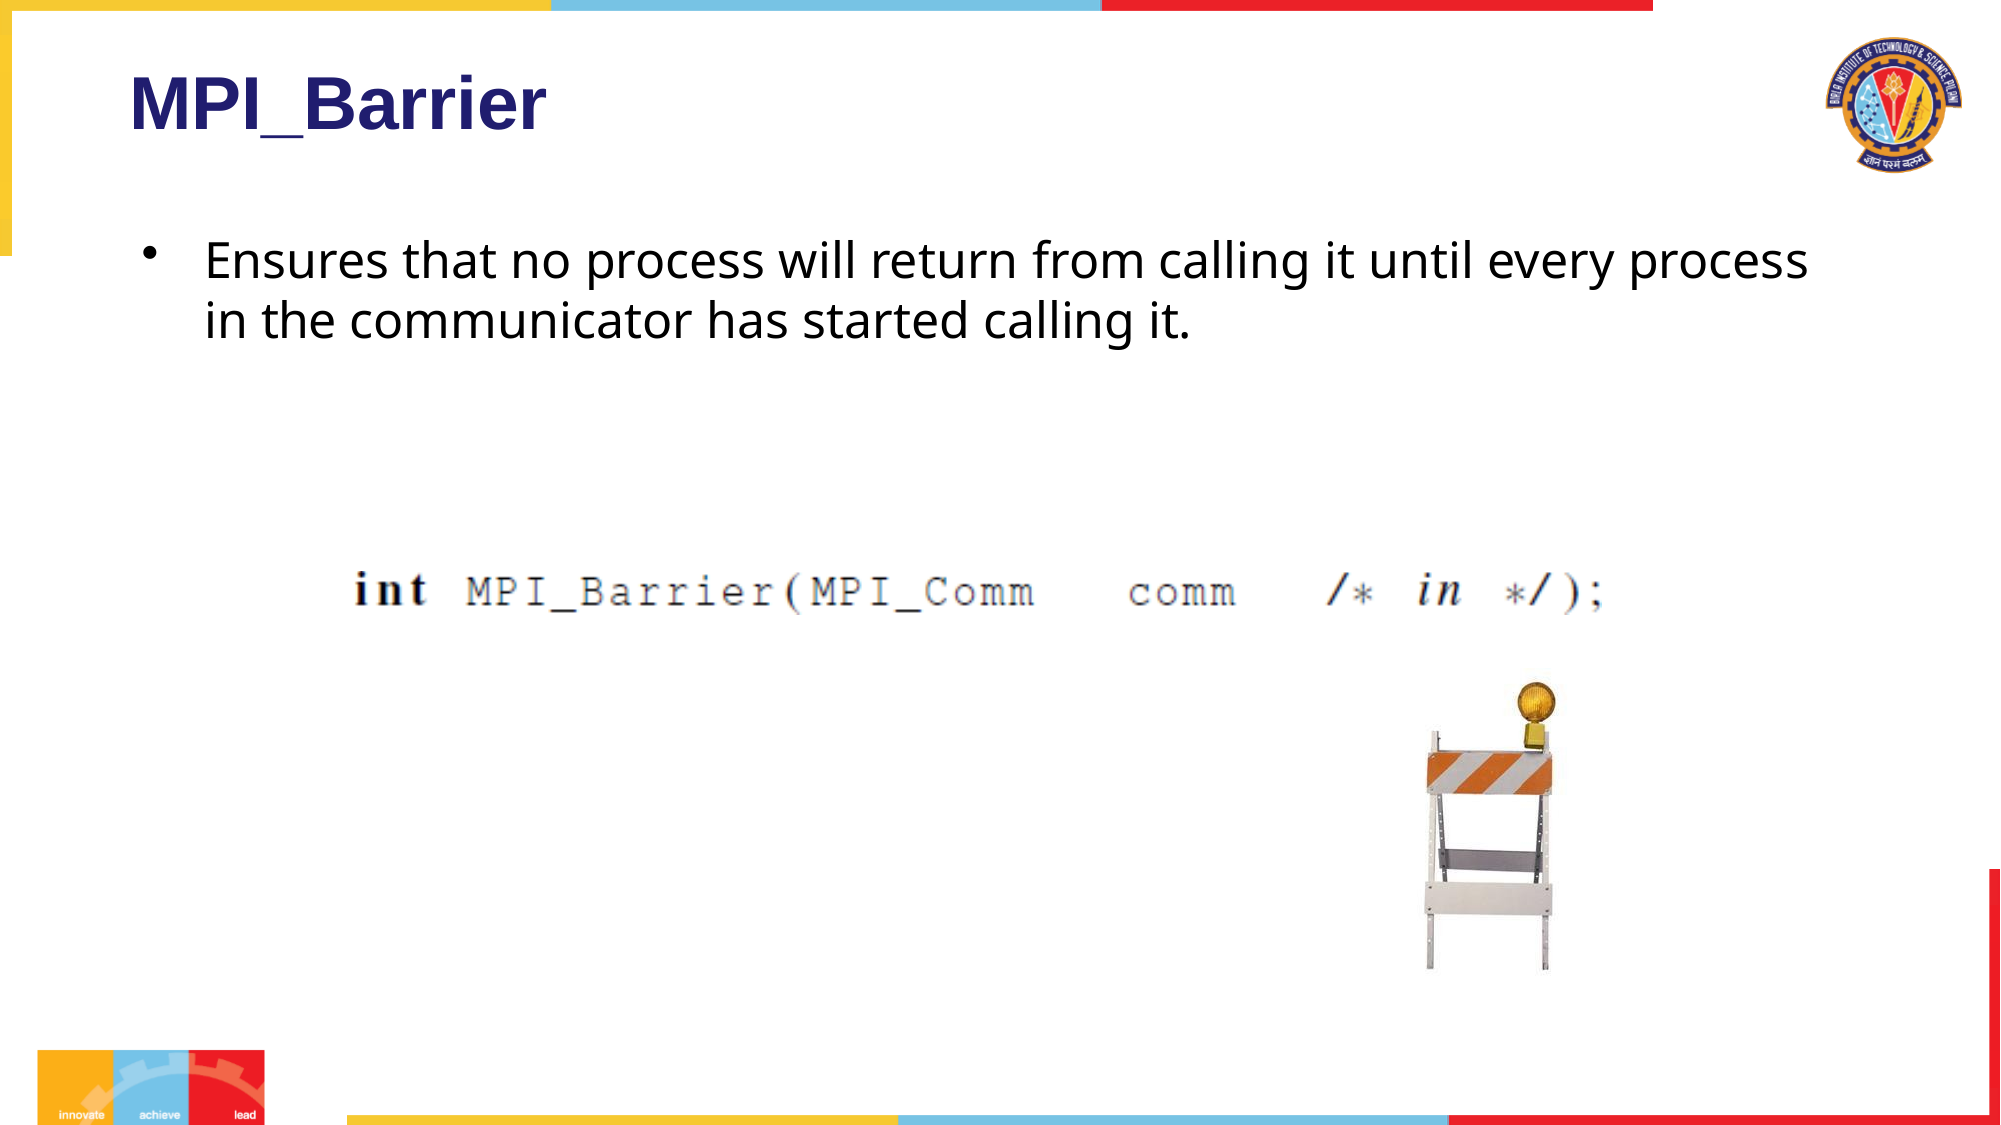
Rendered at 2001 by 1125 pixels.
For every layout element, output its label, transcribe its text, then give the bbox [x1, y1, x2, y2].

picture [1825, 37, 1962, 174]
picture [347, 869, 2000, 1125]
text_box Ensures that no process will return from calling it until every process in the communicator has started calling it. [139, 226, 1850, 349]
picture [354, 571, 1602, 616]
picture [1330, 668, 1650, 988]
title MPI_Barrier [127, 52, 1873, 243]
picture [0, 0, 1653, 256]
picture [37, 1049, 265, 1125]
